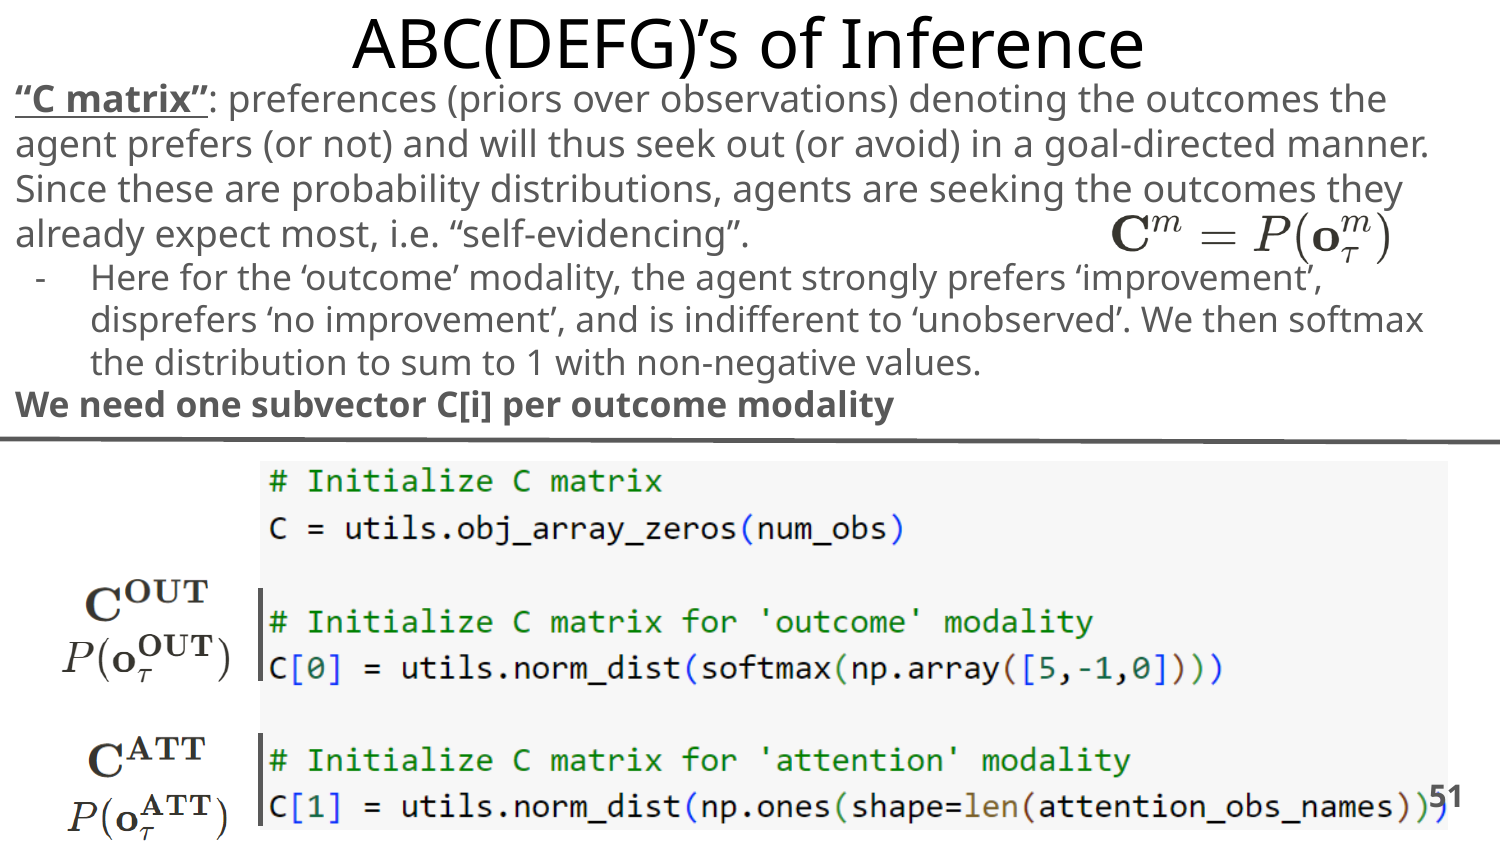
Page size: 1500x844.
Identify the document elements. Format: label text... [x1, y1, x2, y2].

picture [61, 724, 227, 844]
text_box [0, 438, 1500, 443]
picture [260, 461, 1448, 830]
slide_number ‹#› [1453, 764, 1480, 830]
text_box “C matrix”: preferences (priors over observations) denoting the outcomes the agent prefers (or not) and will thus seek out (or avoid) in a goal-directed manner. Since these are probability distributions, agents are seeking the outcomes they already expect most, i.e. “self-evidencing”. Here for the ‘outcome’ modality, the agent strongly prefers ‘improvement’, disprefers ‘no improvement’, and is indifferent to ‘unobserved’. We then softmax the distribution to sum to 1 with non-negative values. We need one subvector C[i] per outcome modality [0, 60, 1463, 437]
title ABC(DEFG)’s of Inference [26, 0, 1474, 97]
picture [1104, 204, 1391, 266]
picture [61, 568, 231, 688]
